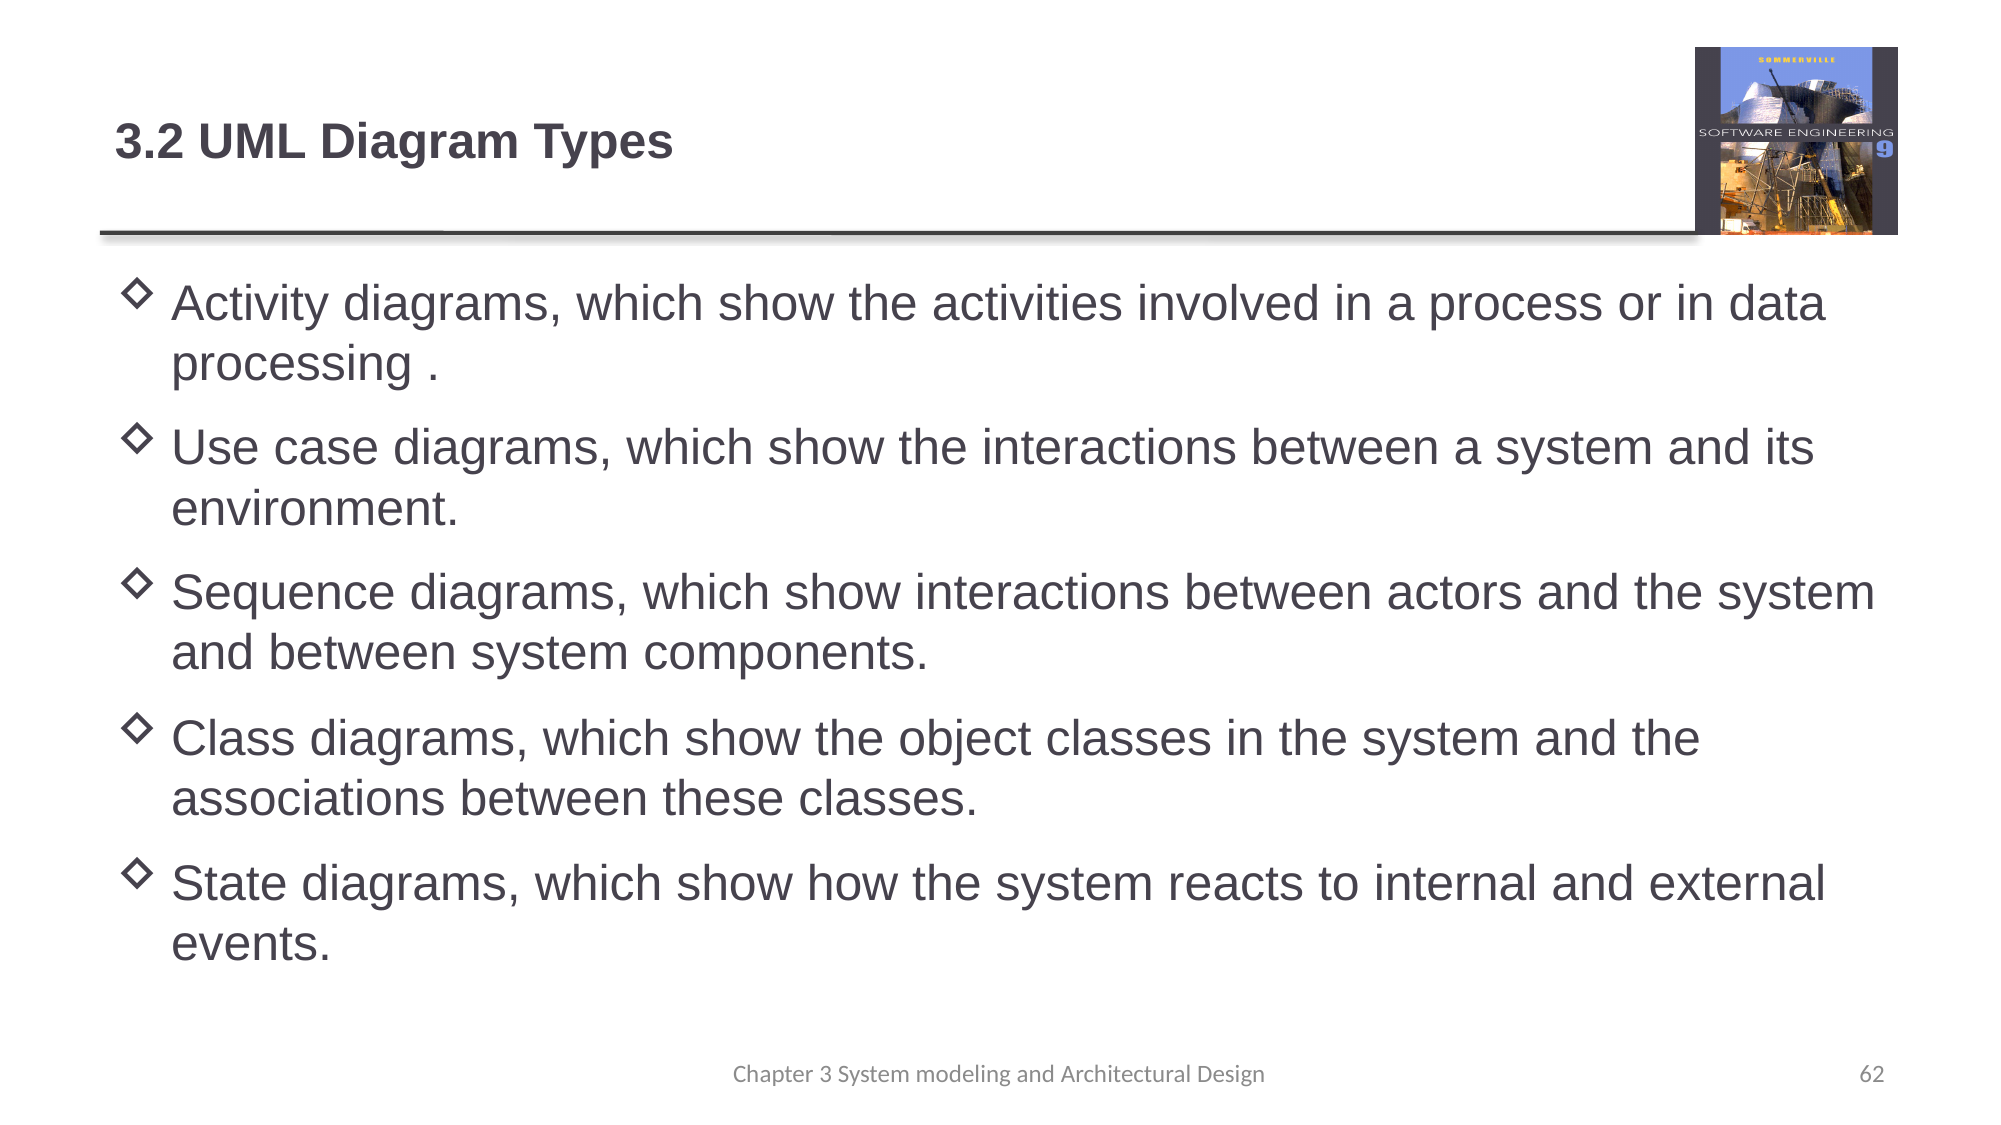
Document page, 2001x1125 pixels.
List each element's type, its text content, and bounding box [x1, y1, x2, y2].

list Activity diagrams, which show the activities involved in a process or in data processing . Use case diagrams, which show the interactions between a system and its environment. Sequence diagrams, which show interactions between actors and the system and between system components. Class diagrams, which show the object classes in the system and the associations between these classes. State diagrams, which show how the system reacts to internal and external events. [99, 262, 1900, 1005]
picture [1696, 47, 1898, 235]
slide_number 62 [1433, 1042, 1900, 1103]
footer Chapter 3 System modeling and Architectural Design [683, 1042, 1317, 1103]
title 3.2 UML Diagram Types [99, 44, 1696, 233]
